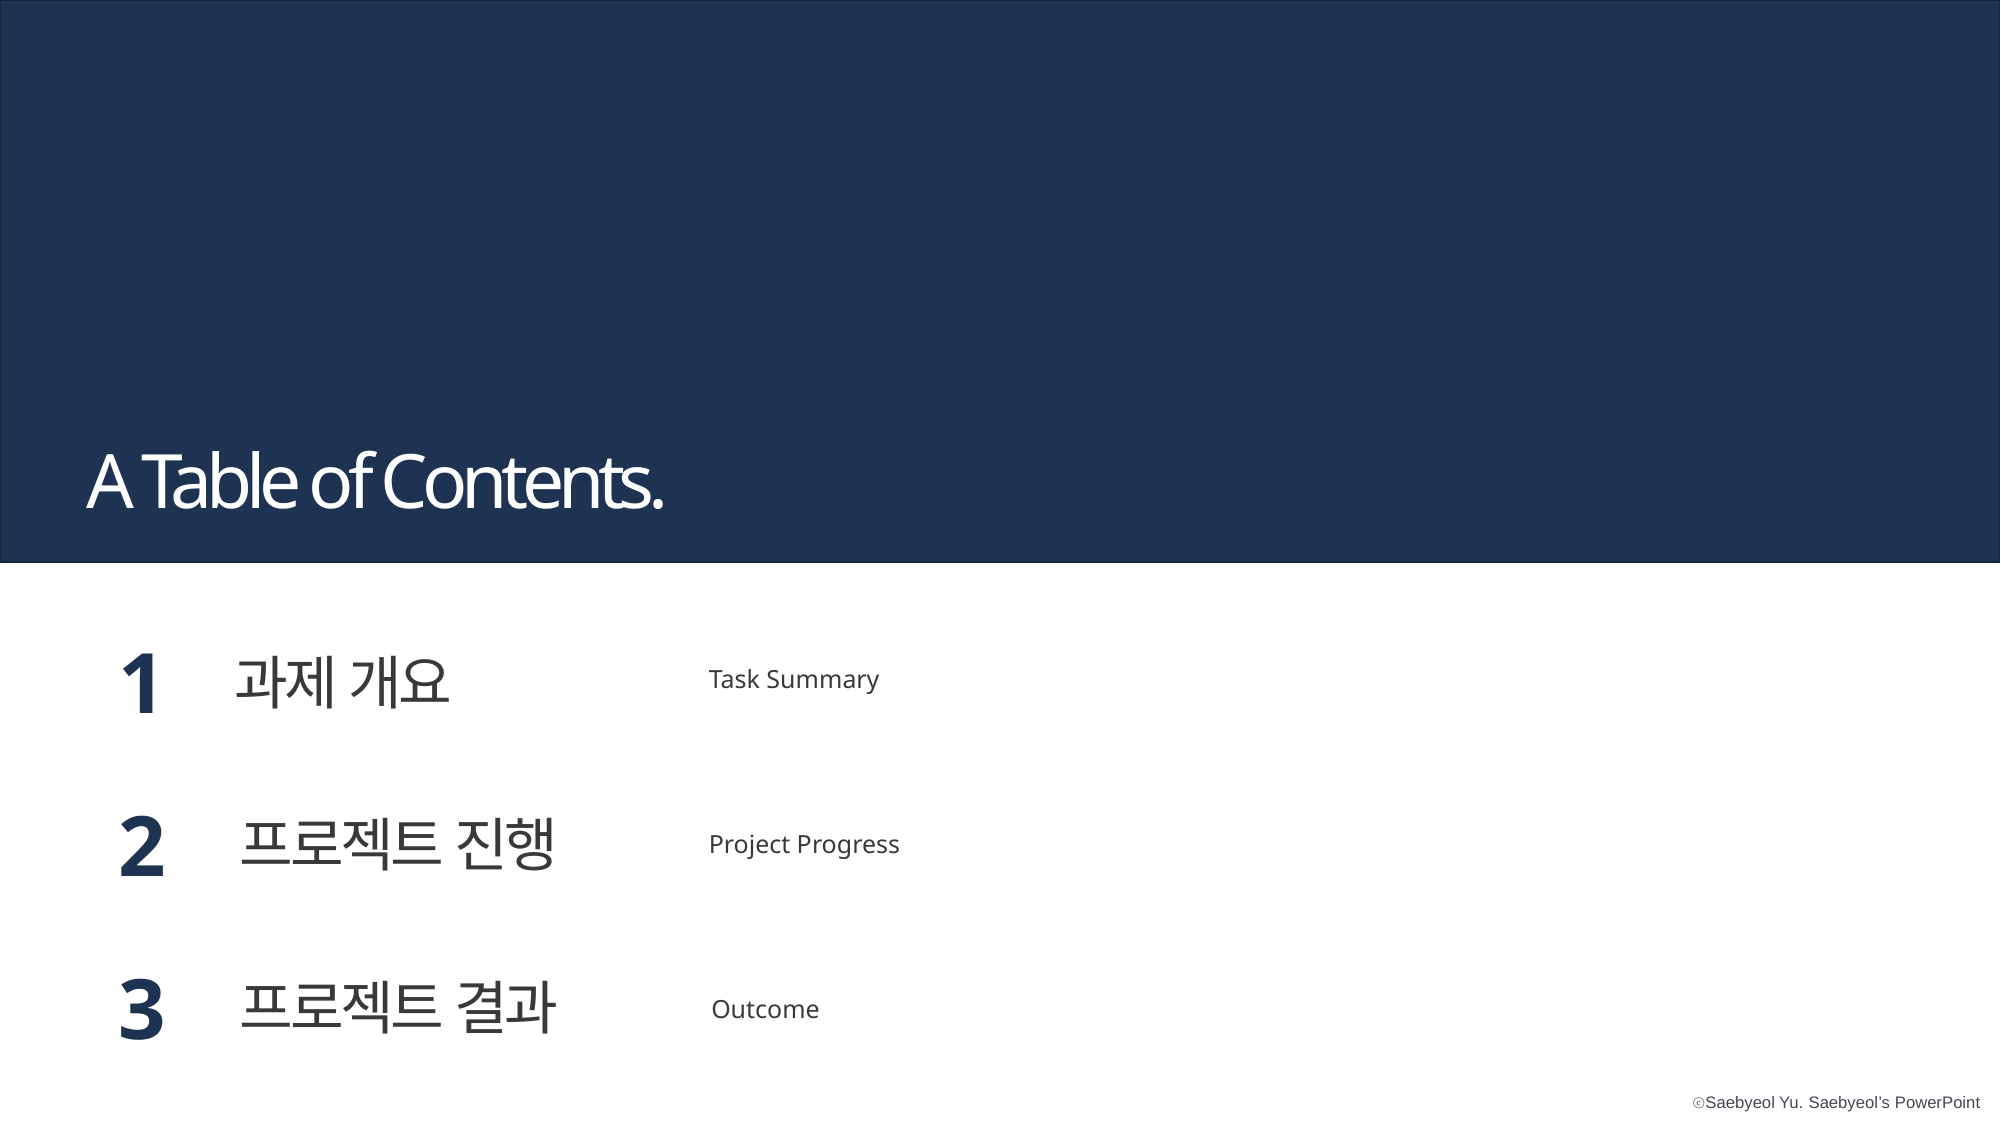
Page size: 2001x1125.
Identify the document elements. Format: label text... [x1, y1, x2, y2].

text_box [0, 0, 2000, 563]
text_box Task Summary [694, 656, 895, 702]
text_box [101, 623, 479, 740]
text_box A Table of Contents. [71, 426, 684, 532]
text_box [101, 785, 591, 902]
text_box Outcome [696, 985, 835, 1031]
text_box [101, 948, 591, 1065]
text_box Project Progress [693, 821, 916, 866]
